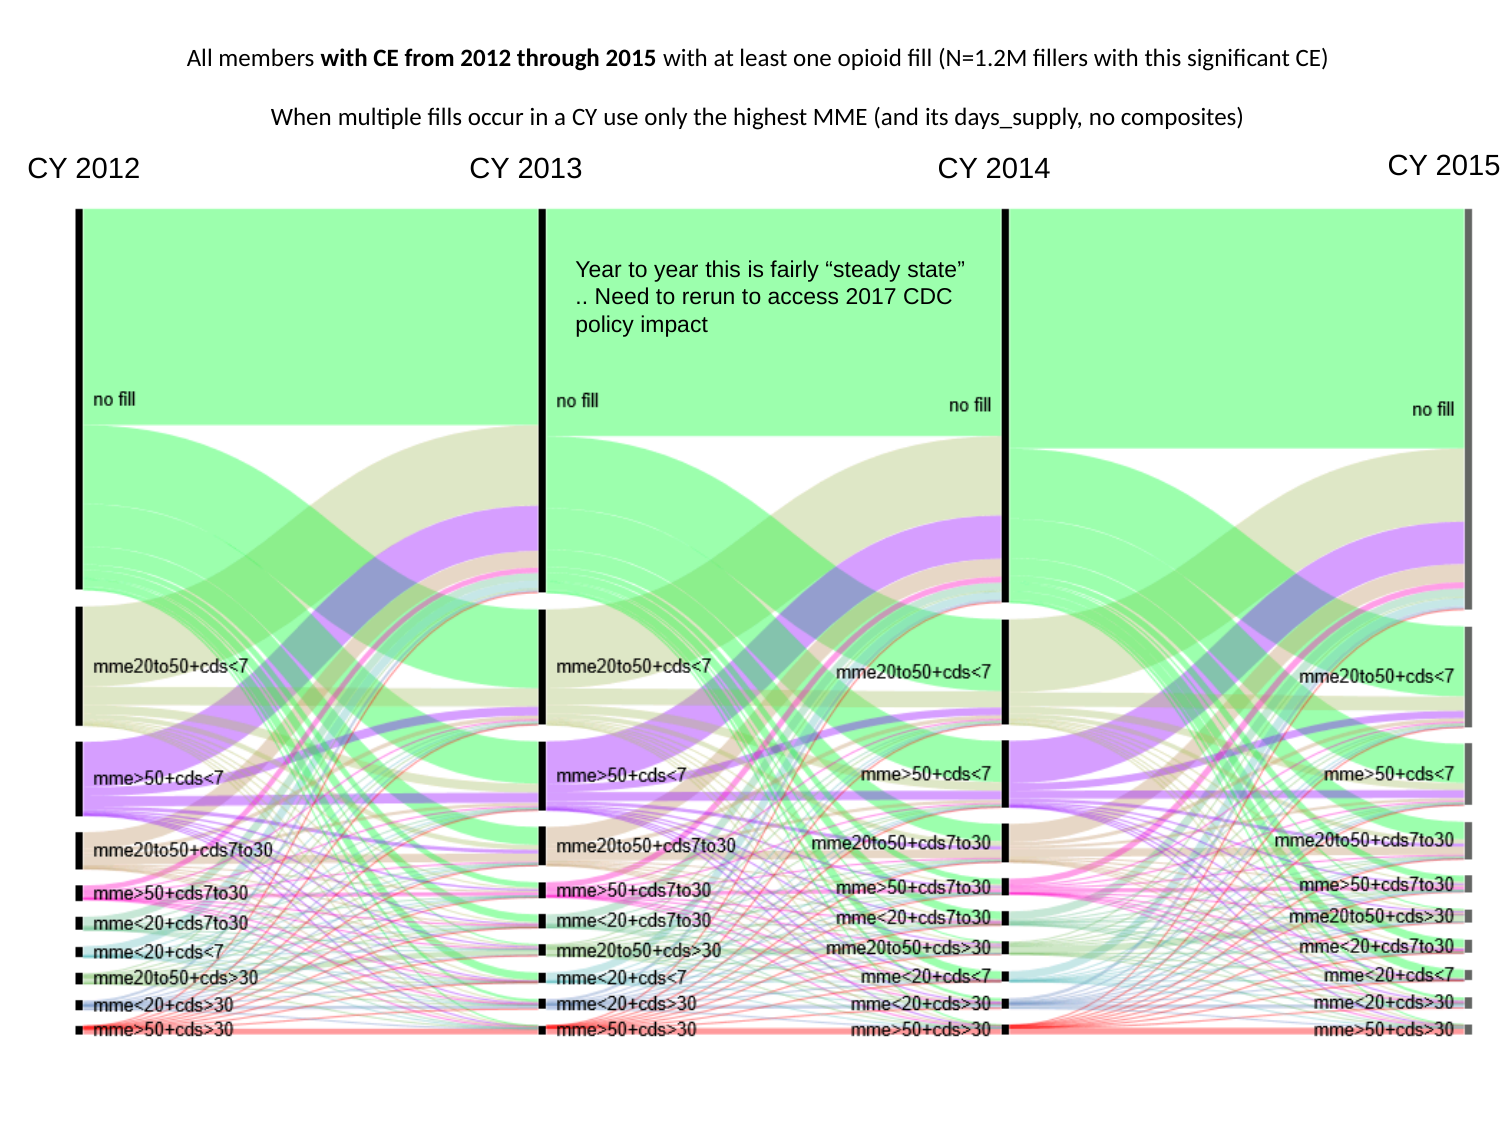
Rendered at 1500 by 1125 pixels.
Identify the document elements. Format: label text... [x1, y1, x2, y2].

text_box CY 2014 [937, 149, 1050, 201]
text_box CY 2012 [27, 149, 140, 203]
text_box CY 2013 [469, 149, 582, 201]
picture [70, 202, 1478, 1042]
title All members with CE from 2012 through 2015 with at least one opioid fill (N=1.2M fillers with this significant CE) When multiple fills occur in a CY use only the highest MME (and its days_supply, no composites) [83, 0, 1434, 180]
text_box CY 2015 [1387, 146, 1500, 200]
